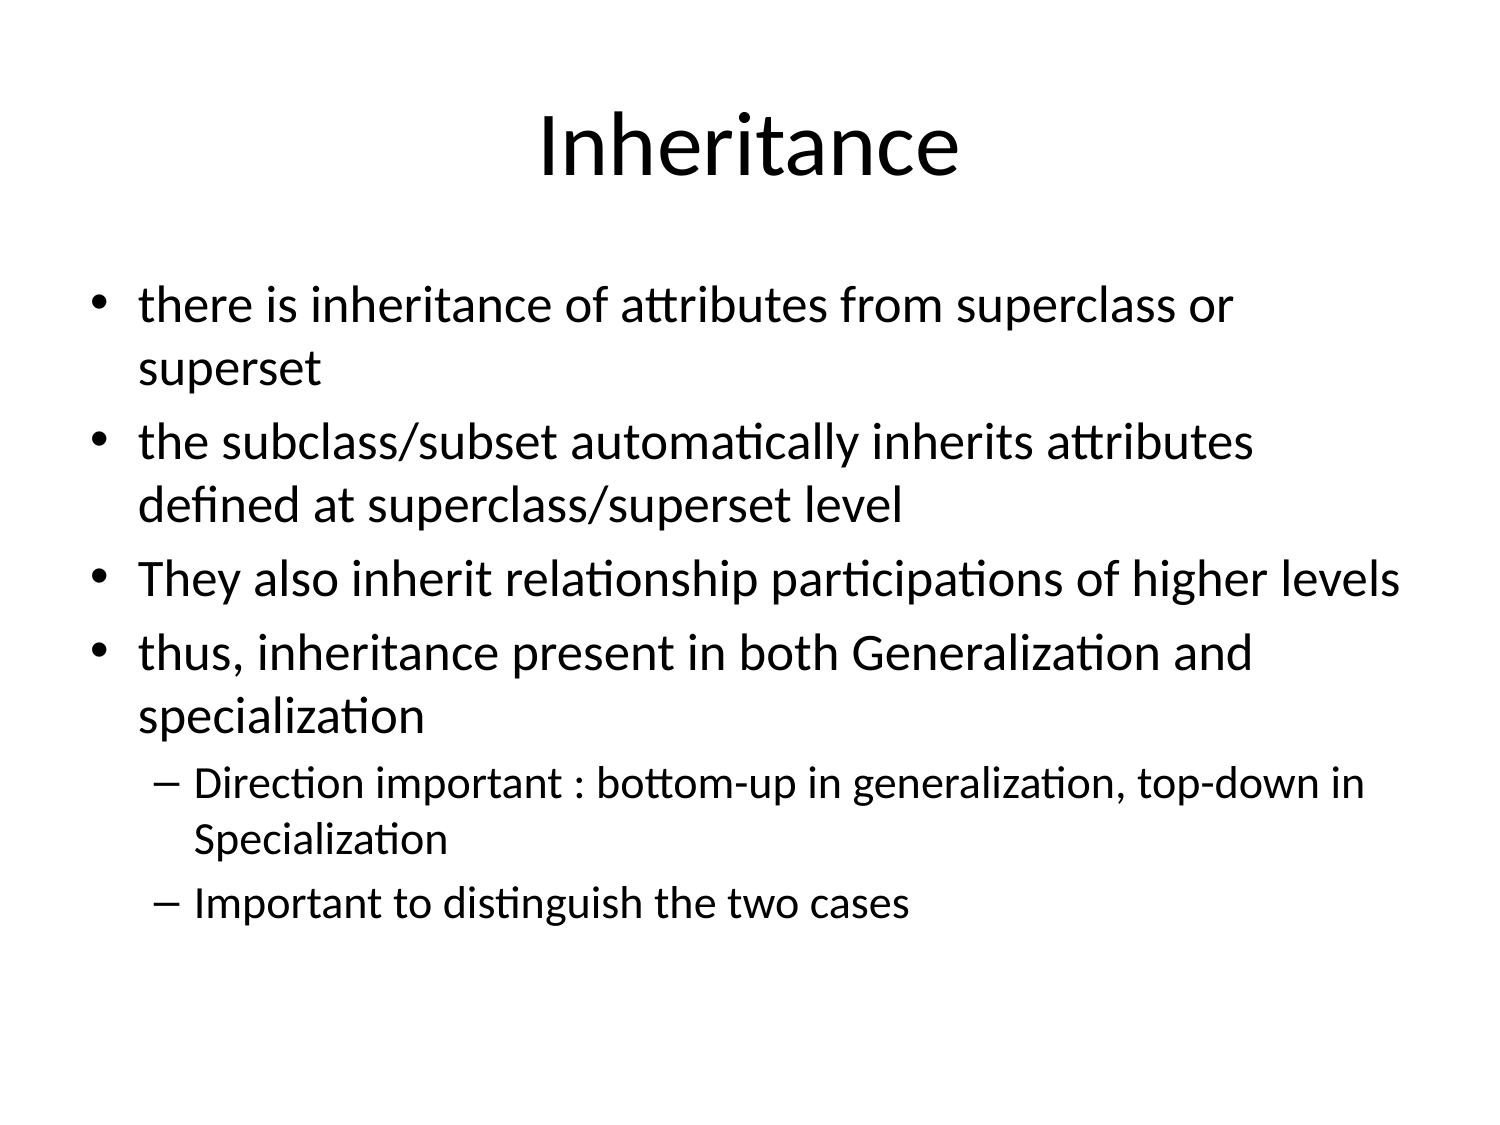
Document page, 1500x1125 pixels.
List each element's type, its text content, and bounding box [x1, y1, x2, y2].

title Inheritance [75, 45, 1425, 233]
list there is inheritance of attributes from superclass or superset the subclass/subset automatically inherits attributes defined at superclass/superset level They also inherit relationship participations of higher levels thus, inheritance present in both Generalization and specialization Direction important : bottom-up in generalization, top-down in Specialization Important to distinguish the two cases [75, 262, 1425, 1005]
